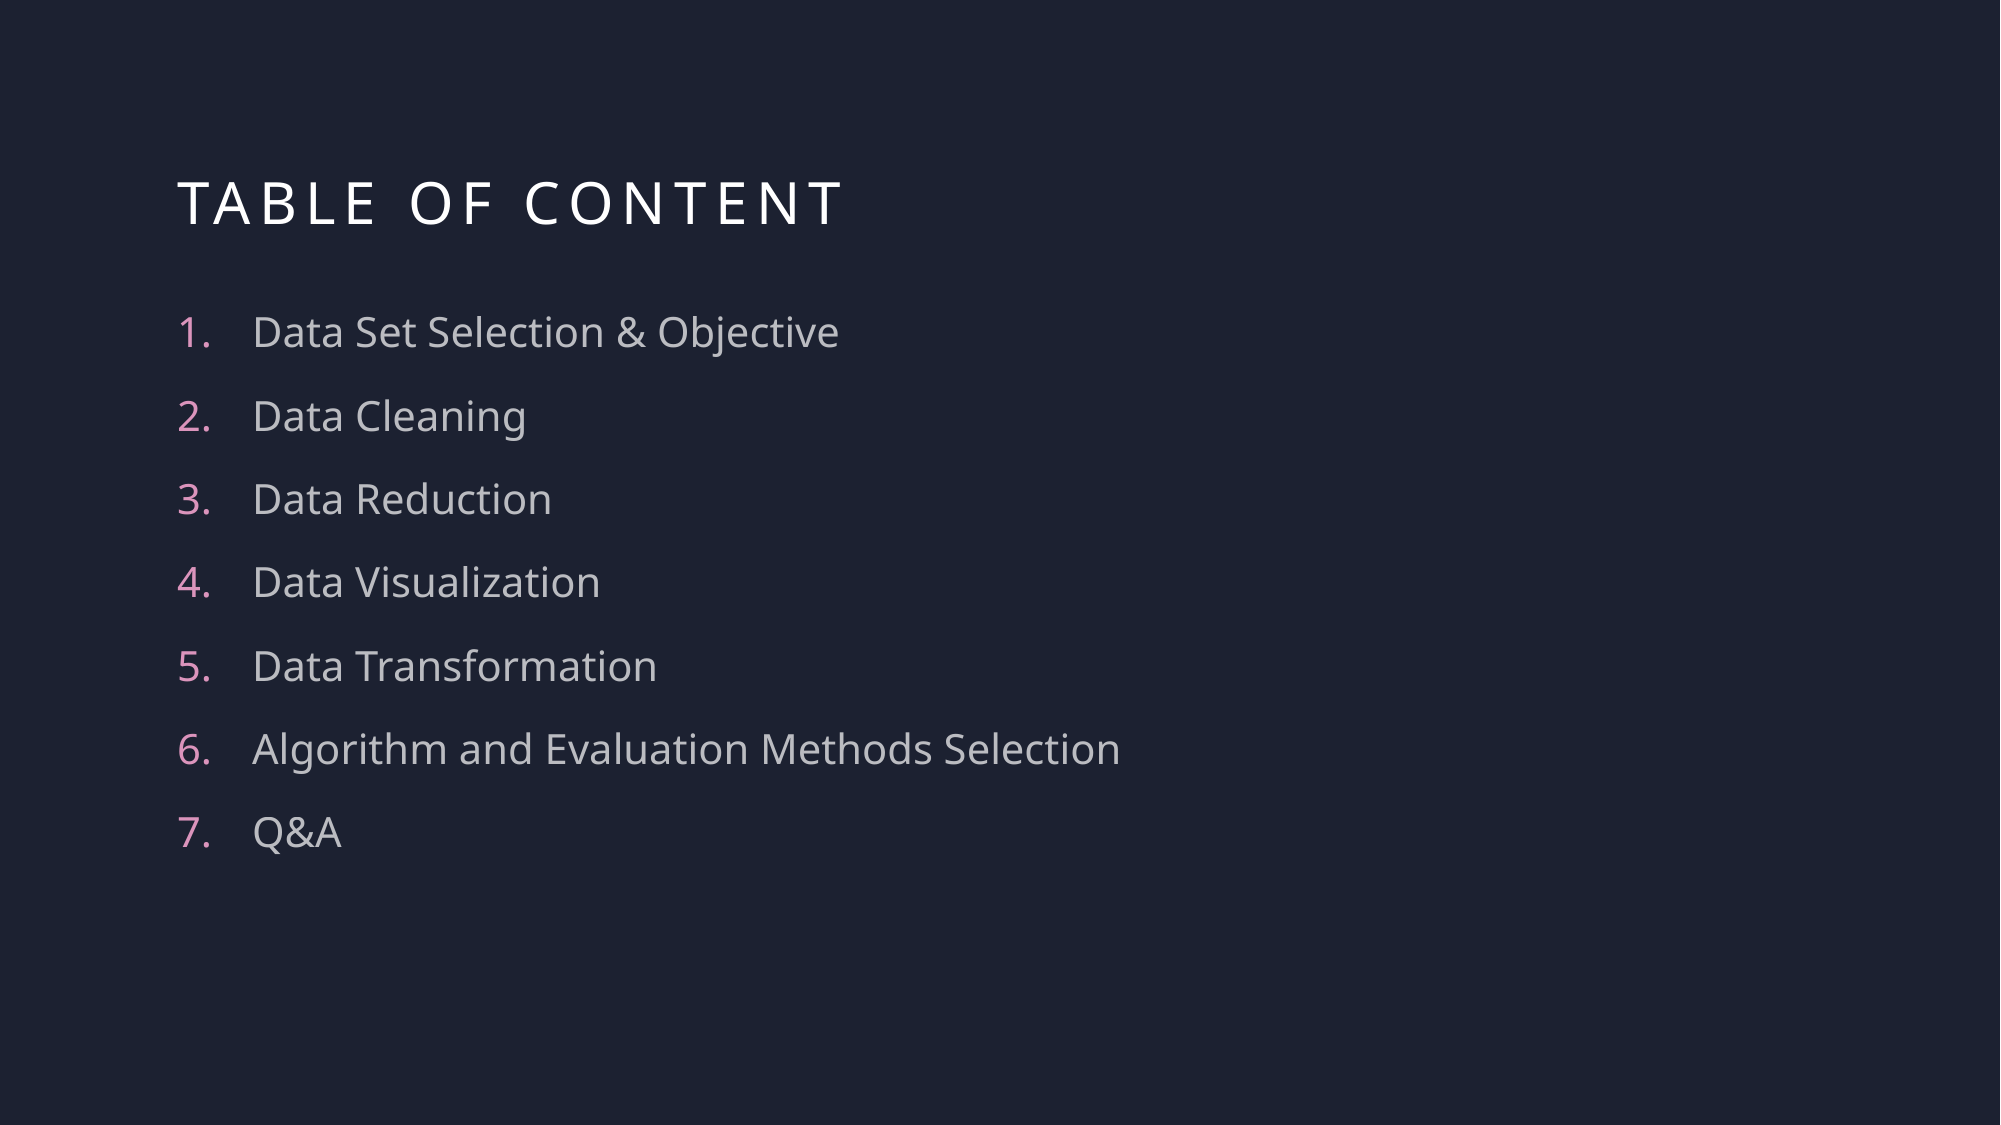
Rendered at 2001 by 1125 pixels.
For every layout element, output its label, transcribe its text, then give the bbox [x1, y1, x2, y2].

title Table of content [177, 165, 1822, 274]
list Data Set Selection & Objective Data Cleaning Data Reduction Data Visualization Data Transformation Algorithm and Evaluation Methods Selection Q&A [177, 293, 1822, 947]
